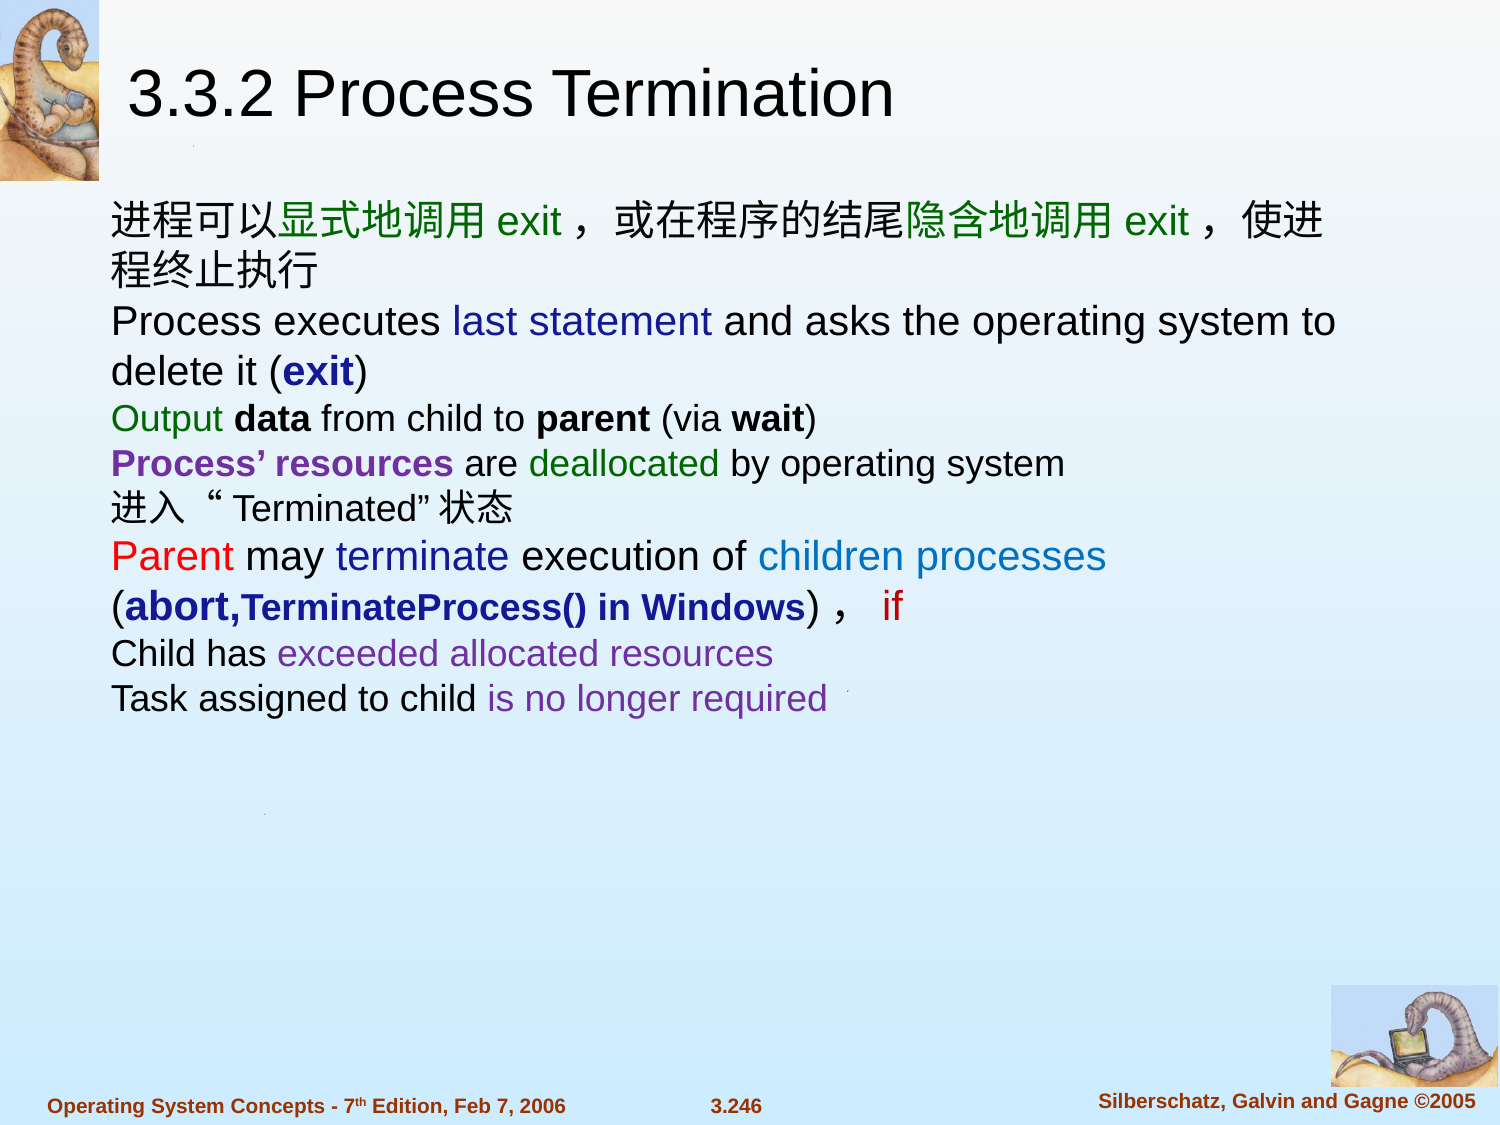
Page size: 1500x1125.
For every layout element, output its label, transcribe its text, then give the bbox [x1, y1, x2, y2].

picture [0, 0, 99, 181]
title 3.3.2 Process Termination [112, 37, 1438, 138]
list 进程可以显式地调用exit，或在程序的结尾隐含地调用exit，使进程终止执行 Process executes last statement and asks the operating system to delete it (exit) Output data from child to parent (via wait) Process’ resources are deallocated by operating system 进入“Terminated”状态 Parent may terminate execution of children processes (abort,TerminateProcess() in Windows)，if Child has exceeded allocated resources Task assigned to child is no longer required [95, 186, 1374, 922]
picture [1331, 985, 1498, 1087]
